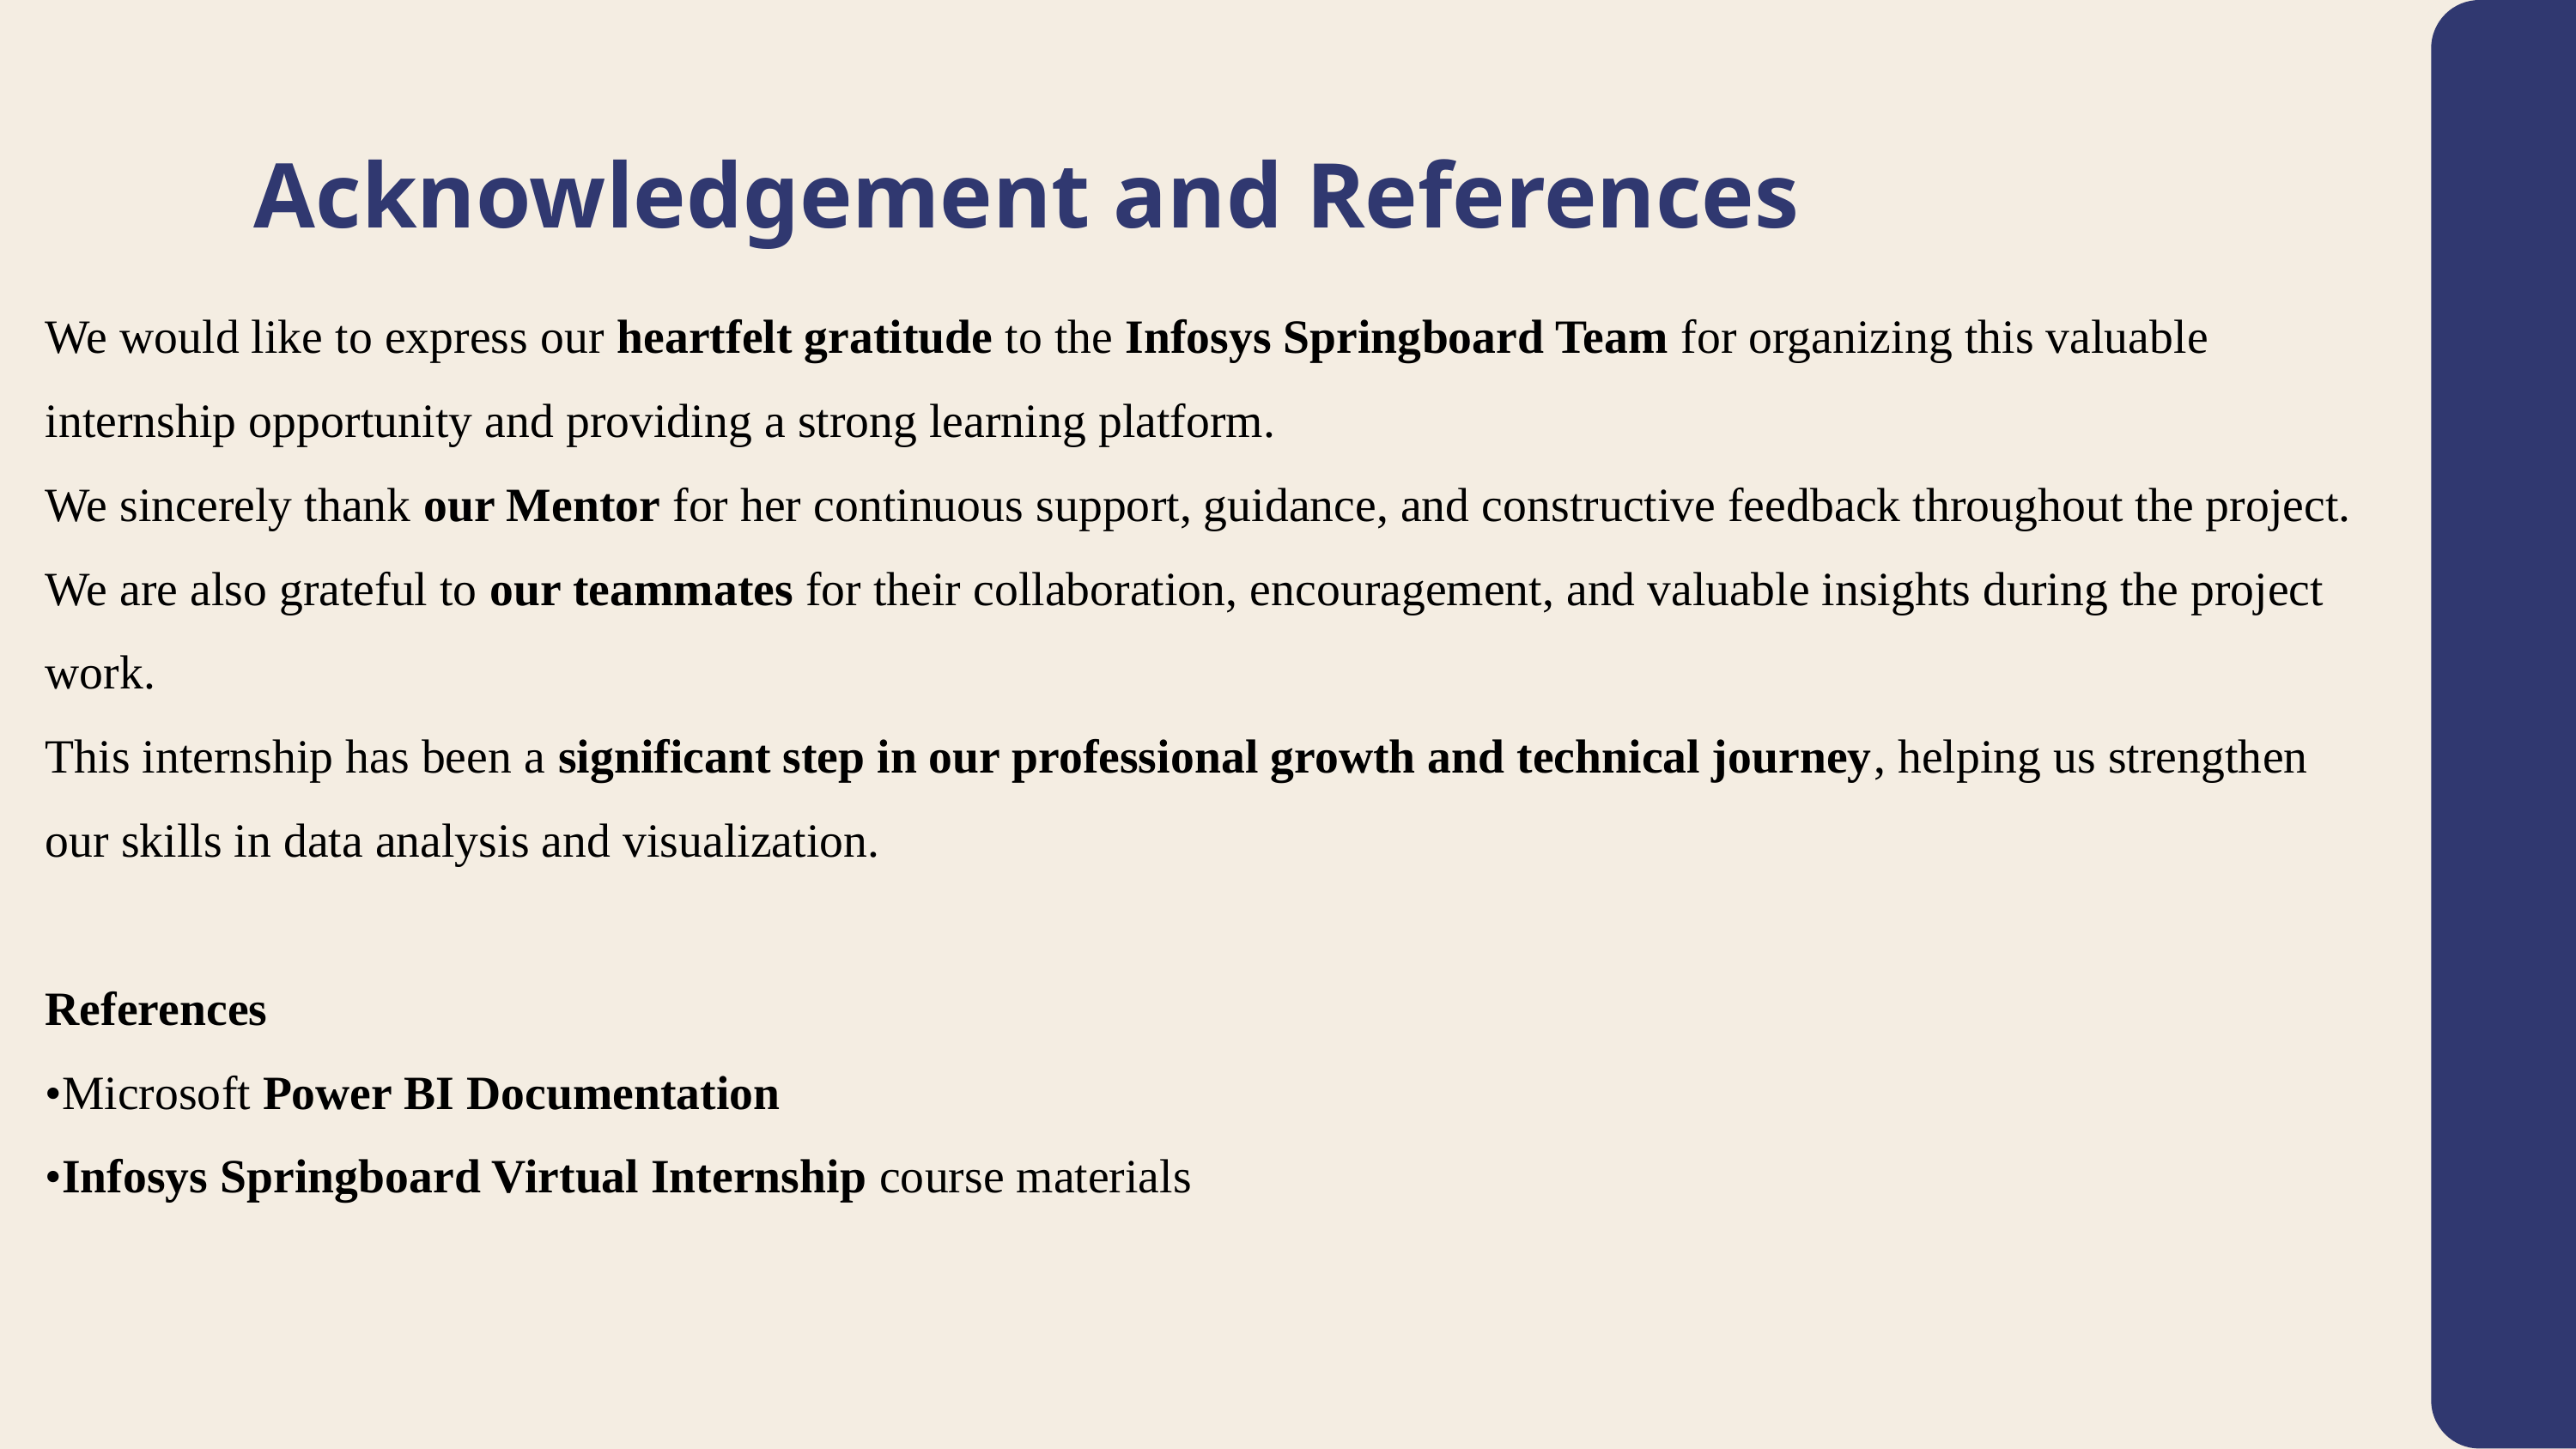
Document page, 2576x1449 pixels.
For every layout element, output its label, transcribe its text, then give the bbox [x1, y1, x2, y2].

text_box We would like to express our heartfelt gratitude to the Infosys Springboard Team for organizing this valuable internship opportunity and providing a strong learning platform. We sincerely thank our Mentor for her continuous support, guidance, and constructive feedback throughout the project. We are also grateful to our teammates for their collaboration, encouragement, and valuable insights during the project work. This internship has been a significant step in our professional growth and technical journey, helping us strengthen our skills in data analysis and visualization. References •Microsoft Power BI Documentation •Infosys Springboard Virtual Internship course materials [45, 278, 2369, 1287]
text_box Acknowledgement and References [25, 88, 2029, 246]
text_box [2431, 0, 2576, 1449]
